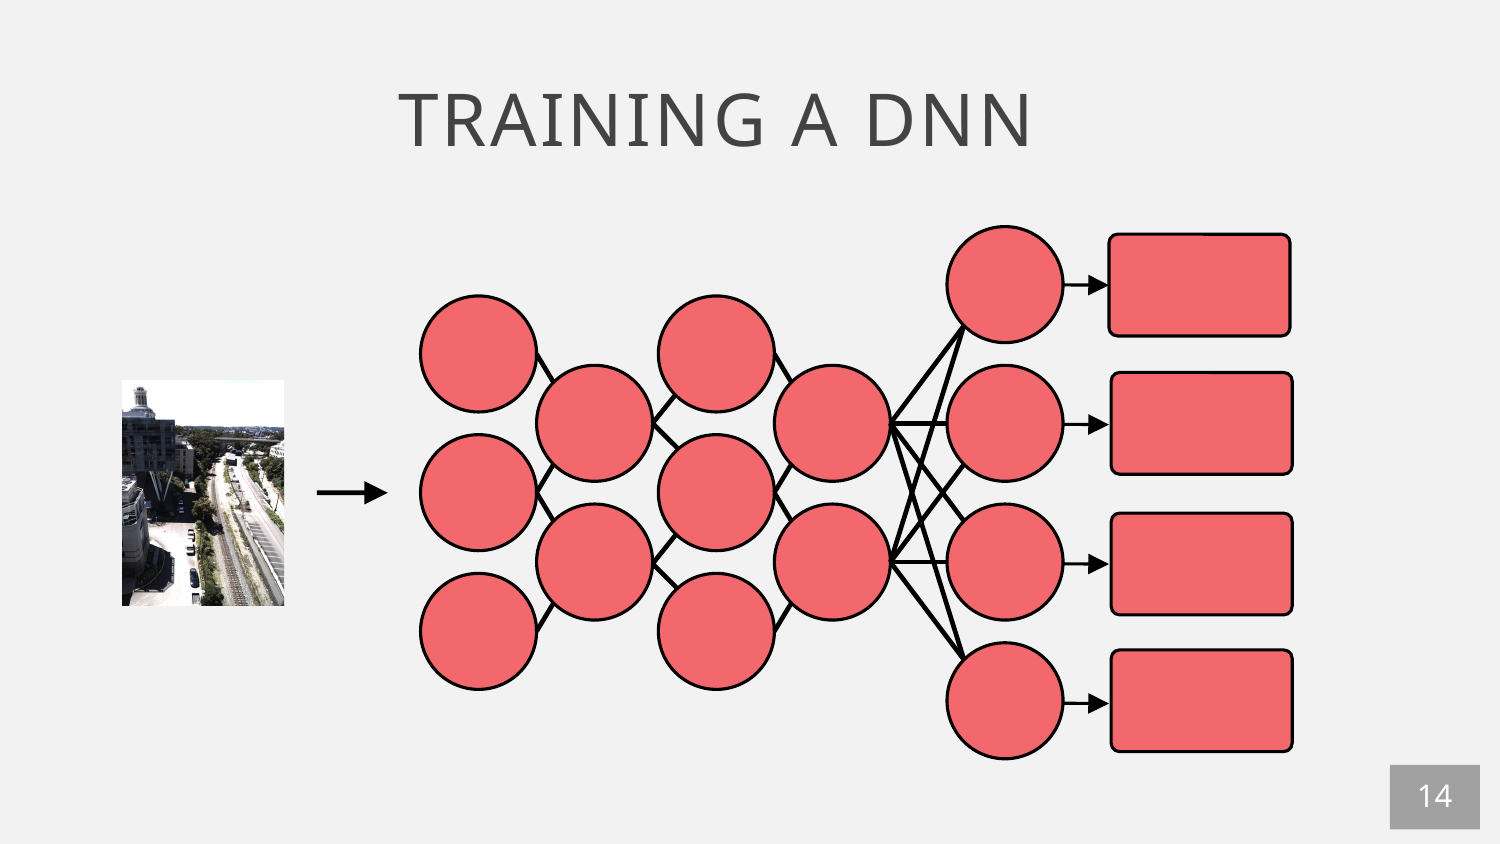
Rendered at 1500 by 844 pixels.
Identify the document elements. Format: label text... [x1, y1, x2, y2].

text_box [652, 394, 676, 423]
text_box [947, 226, 1064, 343]
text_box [774, 602, 792, 632]
text_box [420, 295, 537, 412]
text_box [652, 535, 676, 563]
text_box [1111, 649, 1293, 752]
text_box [652, 563, 678, 589]
text_box [965, 365, 1064, 482]
text_box [420, 434, 536, 551]
text_box [965, 504, 1064, 621]
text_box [774, 492, 792, 521]
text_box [652, 423, 678, 449]
text_box [658, 295, 775, 412]
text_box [536, 492, 554, 521]
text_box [536, 602, 554, 632]
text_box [890, 325, 965, 561]
text_box [420, 573, 537, 690]
text_box [947, 642, 1064, 759]
text_box [658, 573, 775, 690]
text_box [658, 434, 774, 551]
text_box [1111, 372, 1293, 475]
text_box [1111, 513, 1293, 615]
text_box [774, 365, 890, 482]
text_box [536, 504, 652, 621]
text_box [536, 365, 652, 482]
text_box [774, 464, 792, 492]
picture [122, 380, 285, 606]
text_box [890, 561, 965, 660]
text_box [536, 464, 554, 492]
text_box [1108, 234, 1291, 336]
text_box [536, 353, 554, 383]
slide_number 14 [1389, 764, 1480, 830]
text_box Training a DNN [17, 68, 1416, 185]
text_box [774, 353, 792, 383]
text_box [774, 504, 890, 621]
